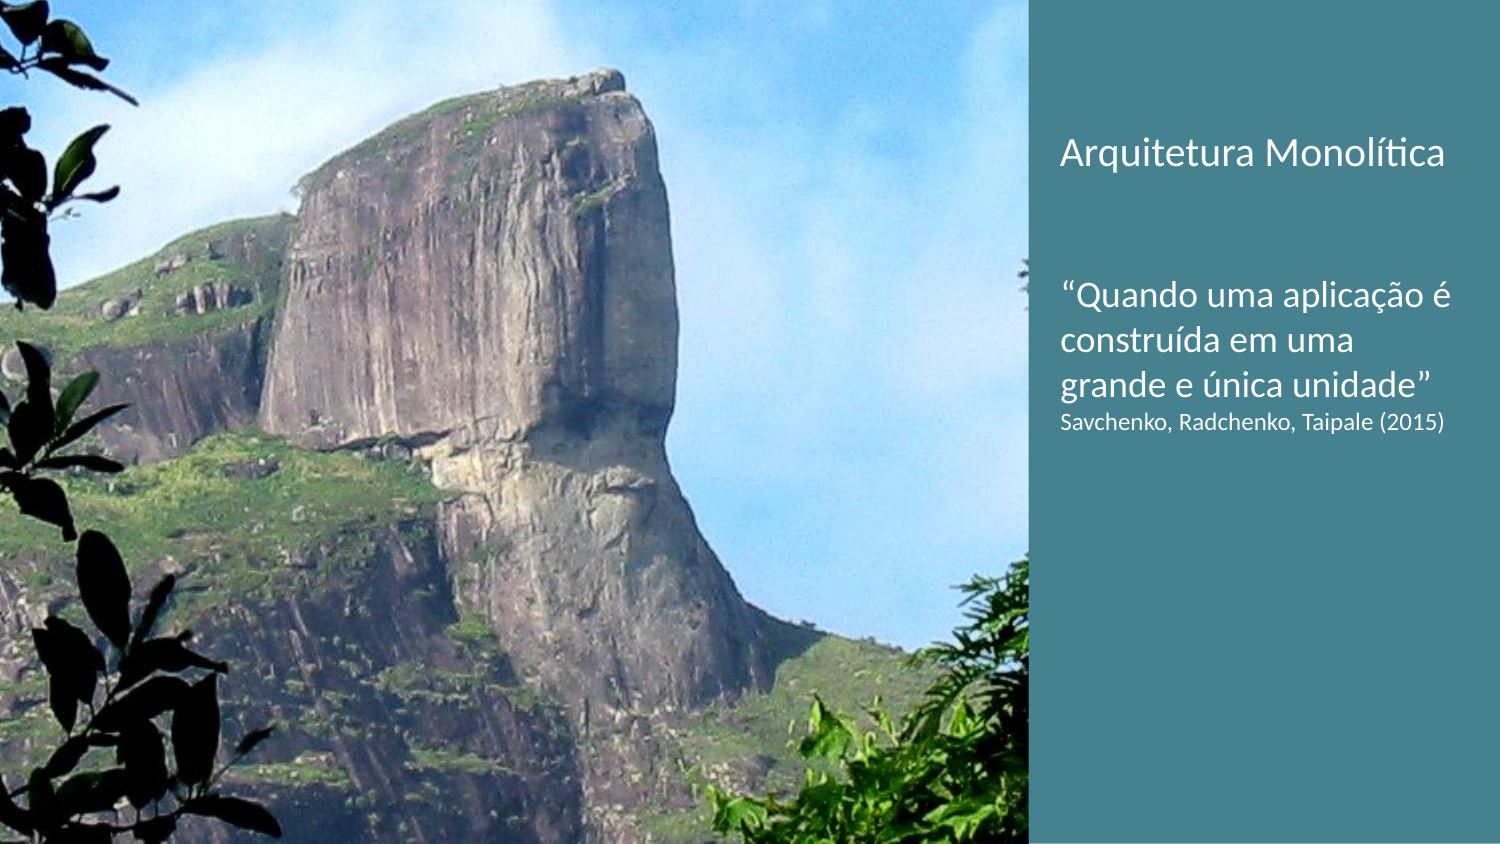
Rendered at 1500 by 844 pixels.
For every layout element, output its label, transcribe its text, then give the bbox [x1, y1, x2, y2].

text_box Arquitetura Monolítica [1044, 109, 1484, 190]
picture [0, 0, 1029, 844]
text_box “Quando uma aplicação é construída em uma grande e única unidade” Savchenko, Radchenko, Taipale (2015) [1049, 264, 1480, 496]
text_box [1030, 0, 1500, 844]
